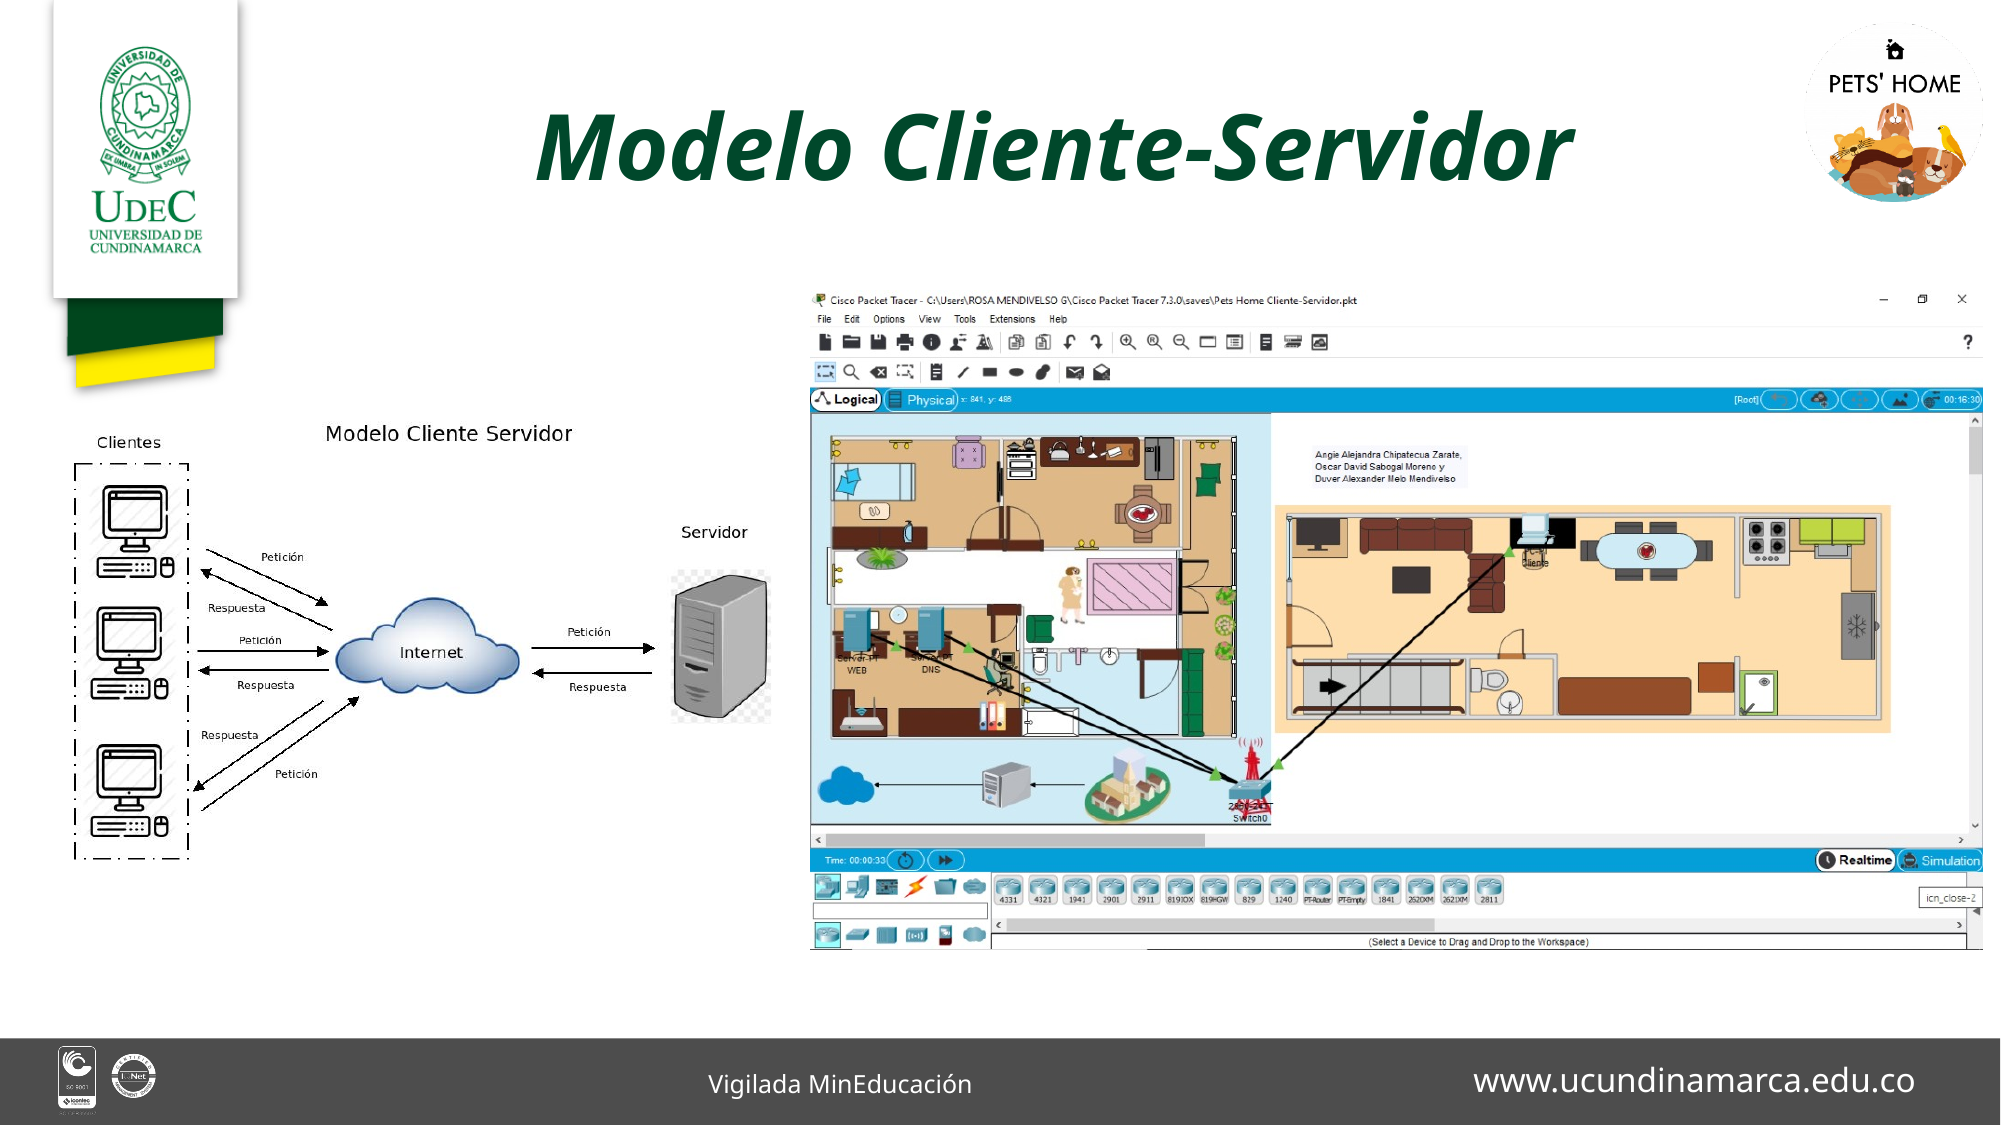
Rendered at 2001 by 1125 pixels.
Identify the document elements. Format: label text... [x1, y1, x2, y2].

title Modelo Cliente-Servidor [455, 63, 1655, 239]
picture [0, 0, 2001, 1125]
